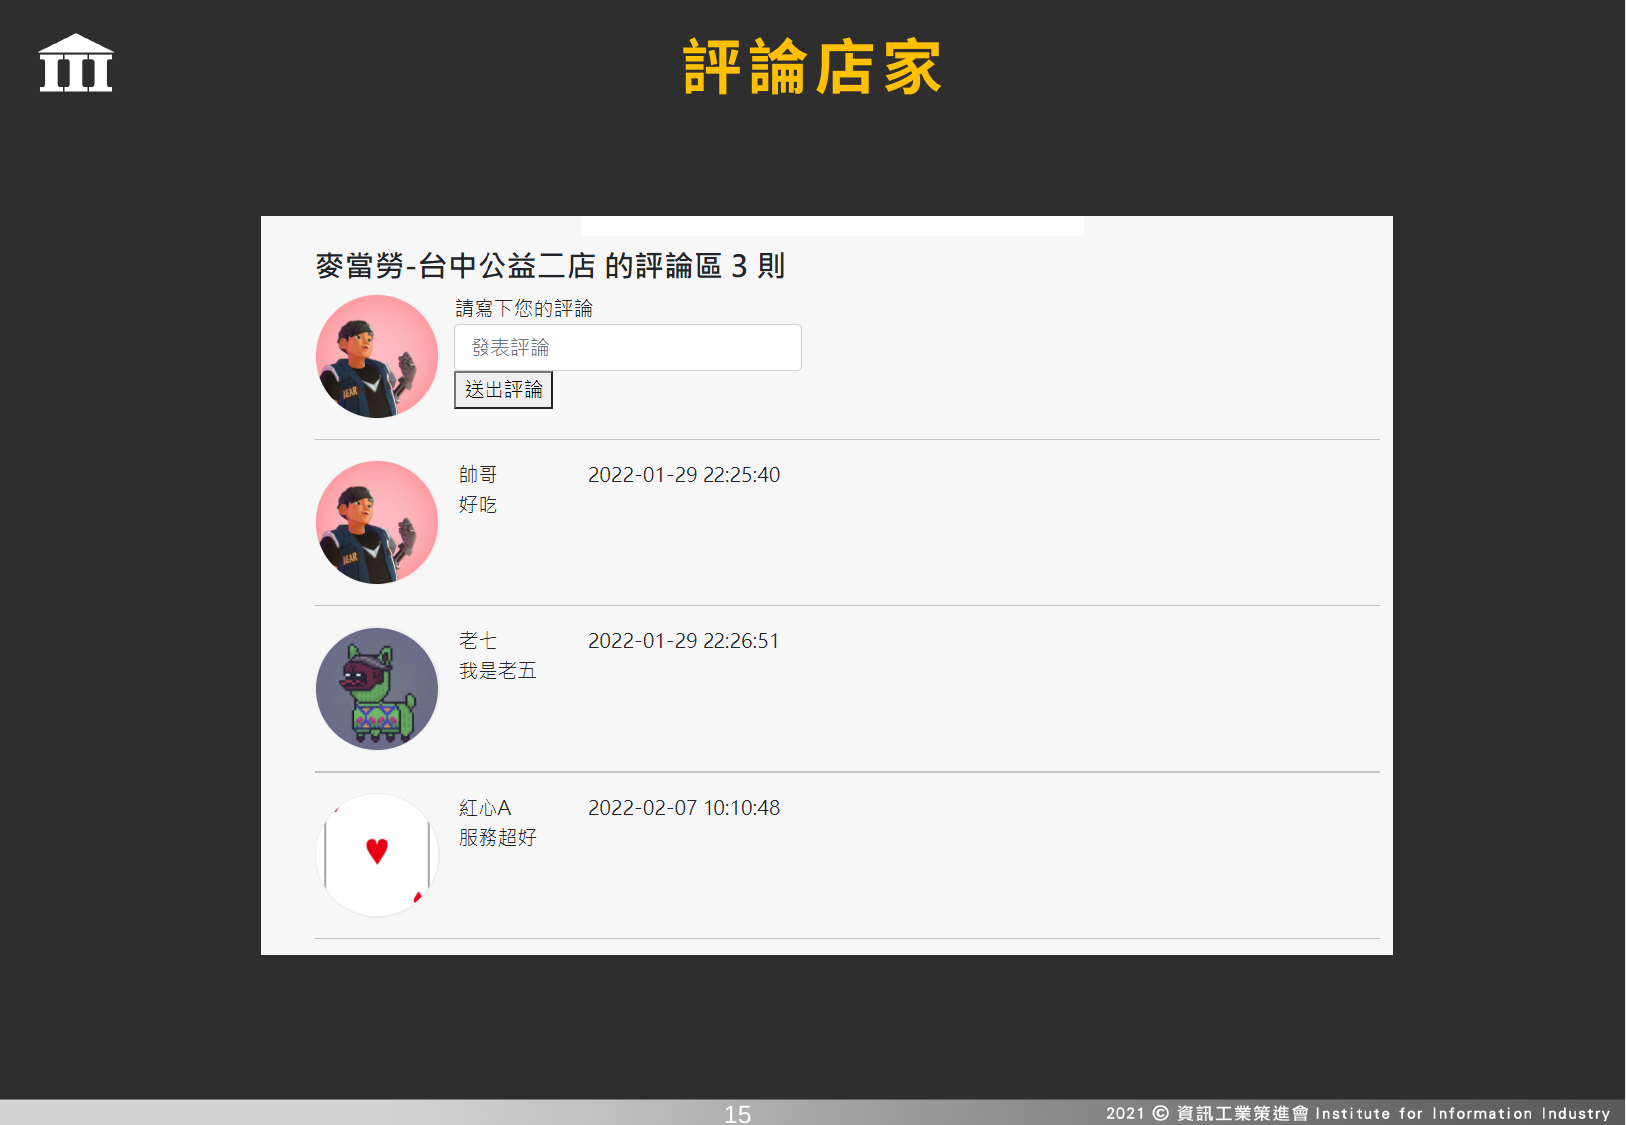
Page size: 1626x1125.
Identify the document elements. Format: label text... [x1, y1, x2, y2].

text_box 評論店家 [103, 20, 1522, 110]
picture [0, 0, 1626, 1125]
